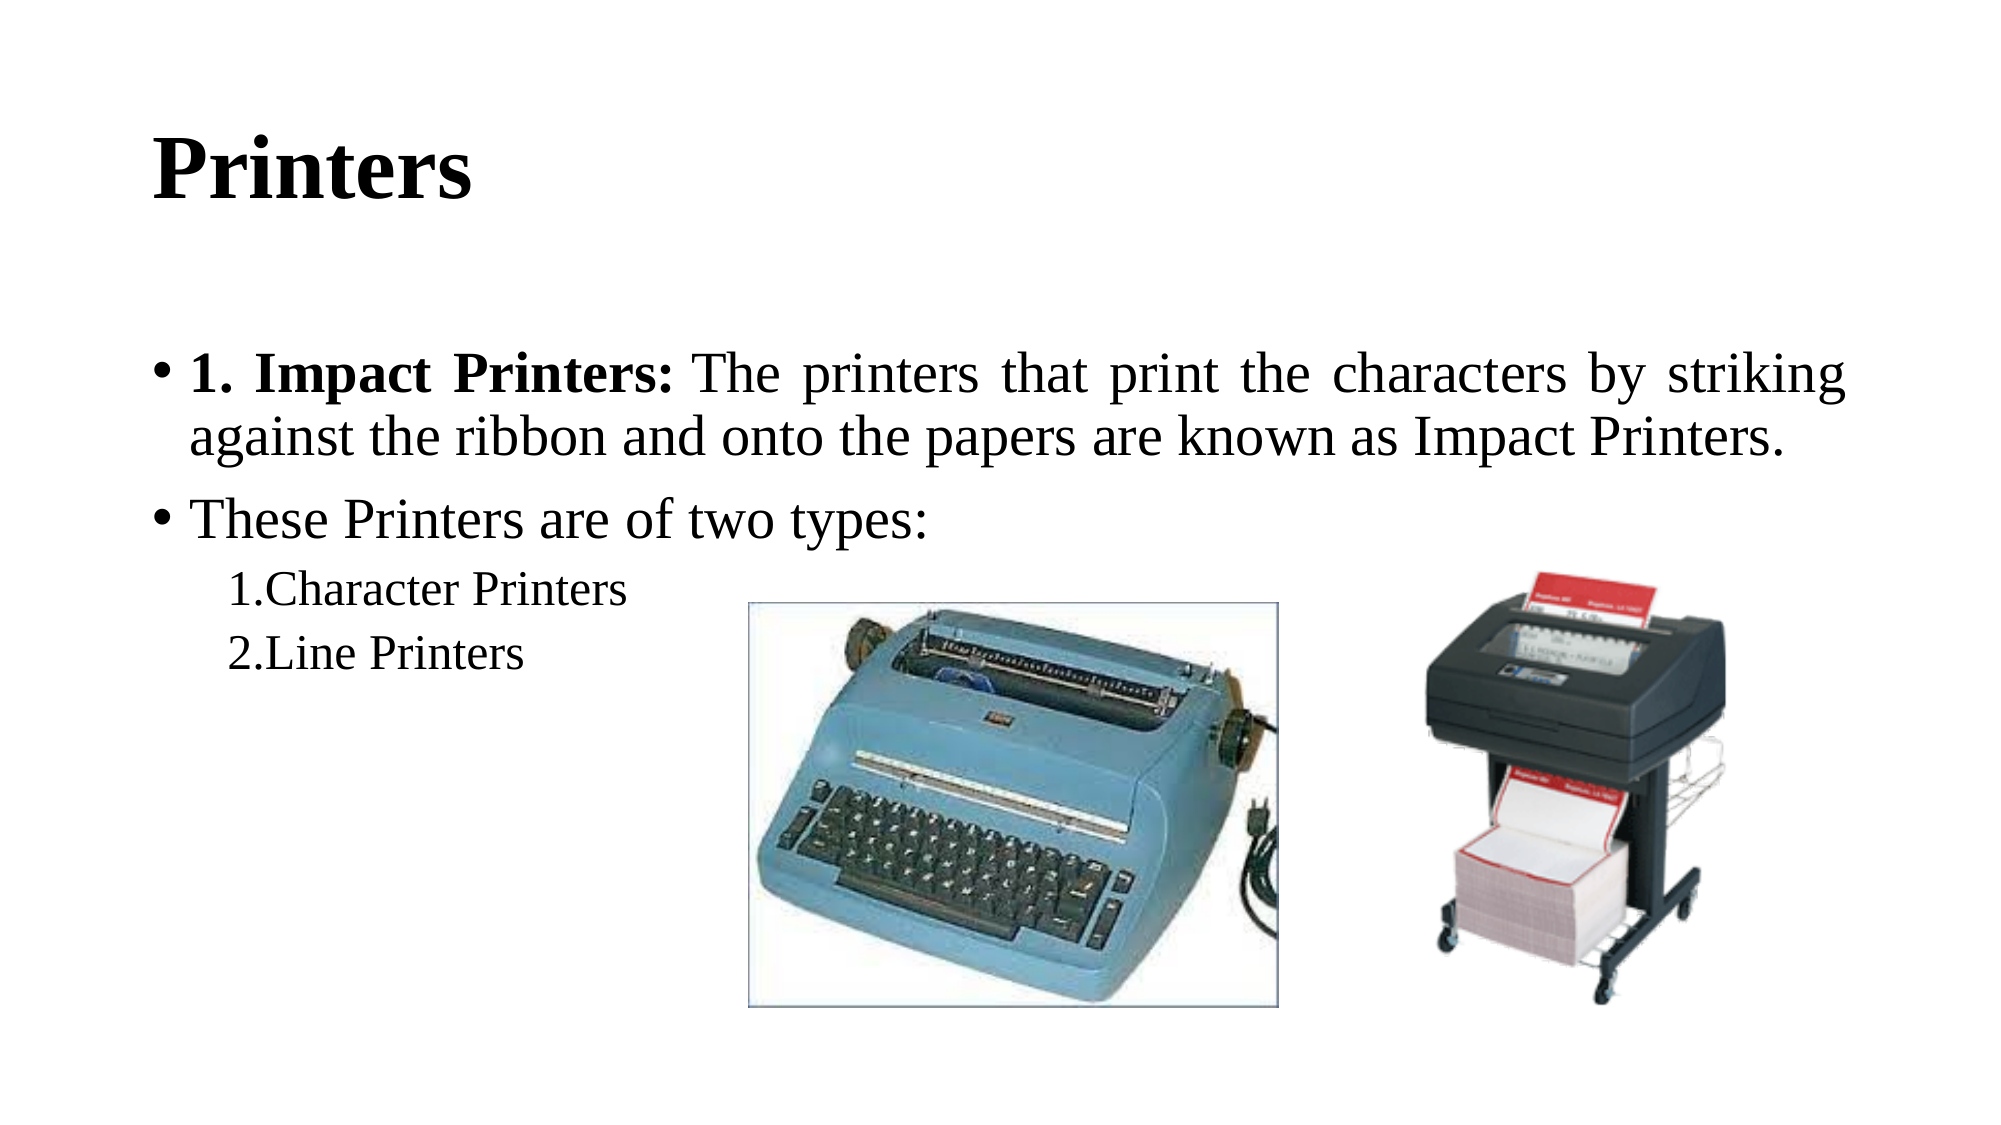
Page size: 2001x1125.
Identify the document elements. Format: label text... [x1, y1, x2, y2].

list 1. Impact Printers: The printers that print the characters by striking against the ribbon and onto the papers are known as Impact Printers. These Printers are of two types: Character Printers Line Printers [137, 334, 1863, 1049]
title Printers [137, 59, 1863, 278]
picture [748, 602, 1279, 1008]
picture [1352, 562, 1864, 1008]
